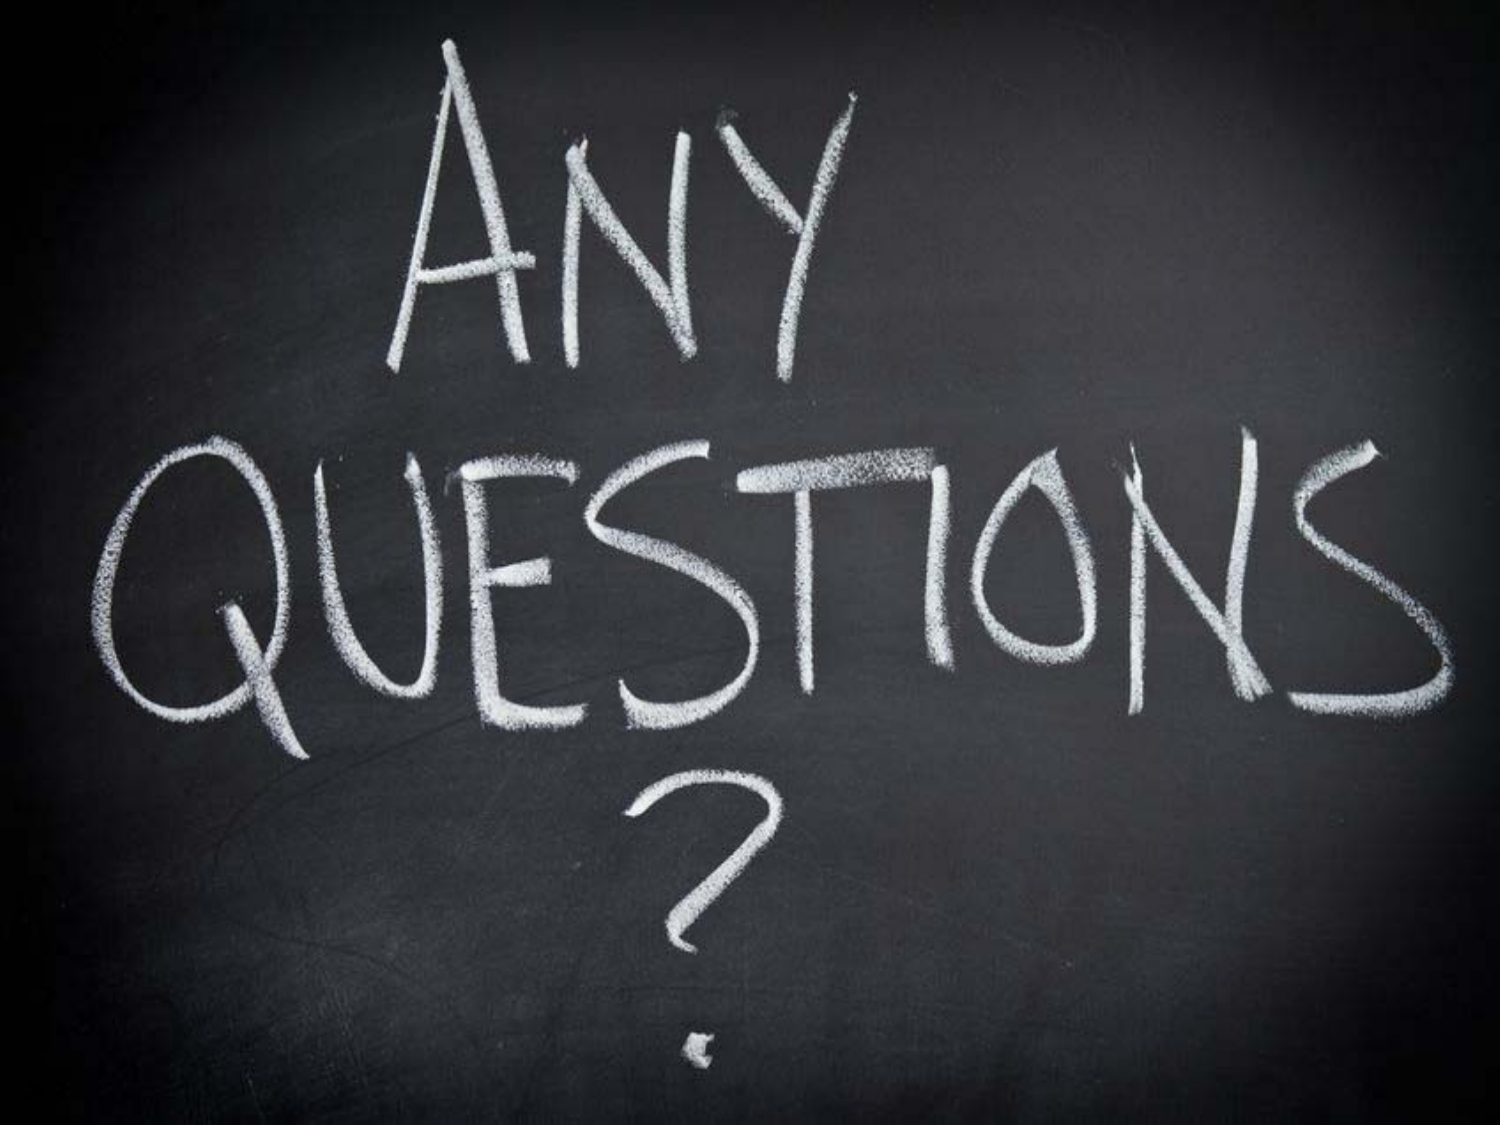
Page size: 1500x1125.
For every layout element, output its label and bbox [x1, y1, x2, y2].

list [0, 0, 1500, 1125]
